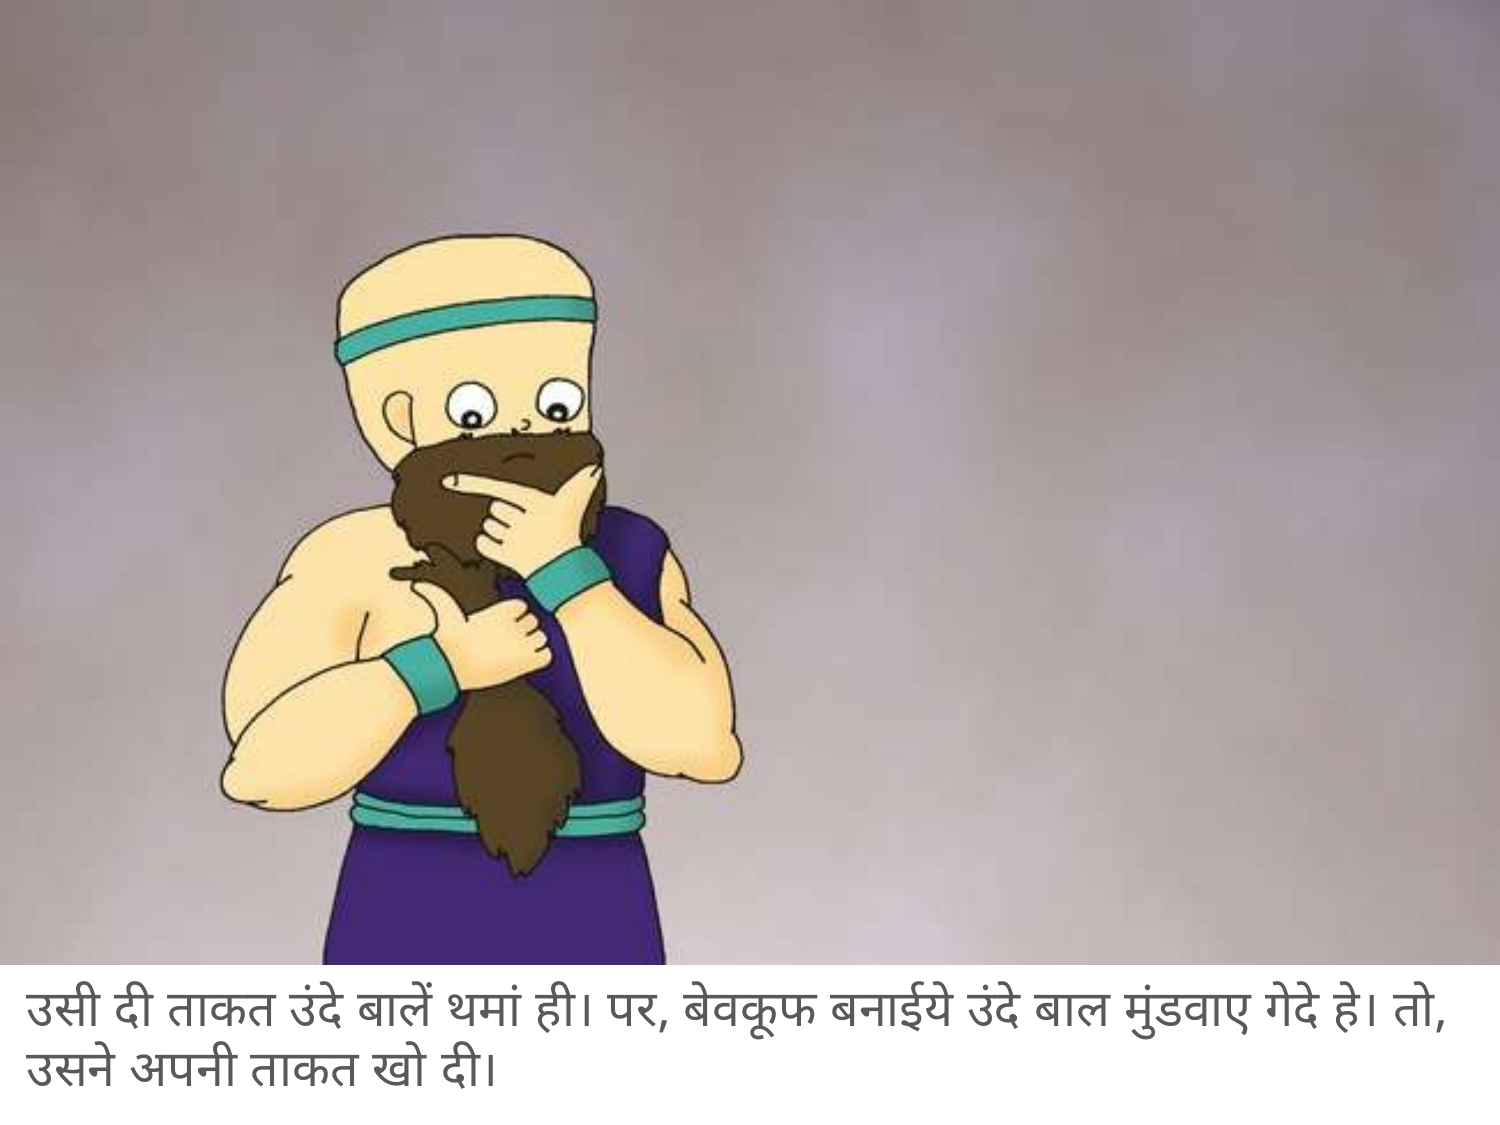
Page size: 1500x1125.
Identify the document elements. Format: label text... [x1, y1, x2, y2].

text_box उसी दी ताकत उंदे बालें थमां ही। पर, बेवकूफ बनाईये उंदे बाल मुंडवाए गेदे हे। तो, उसने अपनी ताकत खो दी। [11, 973, 1498, 1105]
picture [0, 0, 1500, 965]
